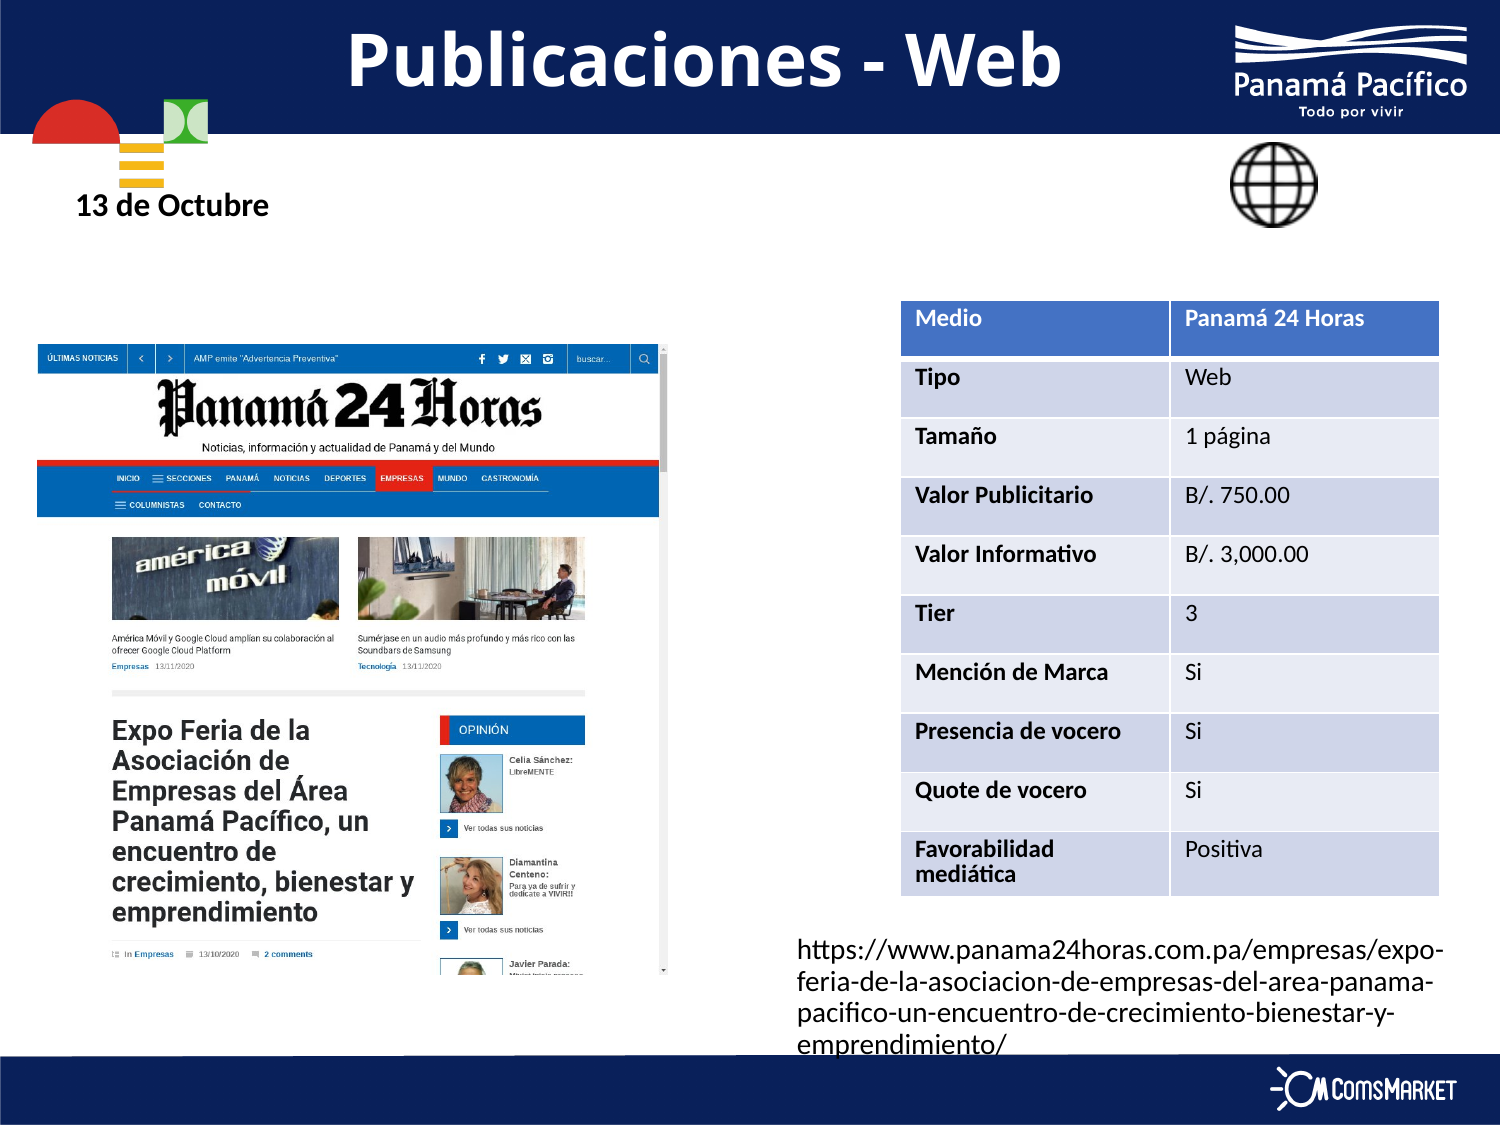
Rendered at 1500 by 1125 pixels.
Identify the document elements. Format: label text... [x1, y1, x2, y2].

table_cell Mención de Marca [901, 655, 1169, 712]
table_cell Si [1171, 773, 1439, 831]
table_cell Presencia de vocero [901, 714, 1169, 772]
list https://www.panama24horas.com.pa/empresas/expo-feria-de-la-asociacion-de-empresas-del-area-panama-pacifico-un-encuentro-de-crecimiento-bienestar-y-emprendimiento/ [781, 927, 1466, 1028]
table_cell B/. 750.00 [1171, 478, 1439, 535]
table_cell Positiva [1171, 832, 1439, 896]
table_cell Valor Publicitario [901, 478, 1169, 535]
list 13 de Octubre [60, 179, 360, 225]
table_header Panamá 24 Horas [1171, 301, 1439, 356]
table_cell Si [1171, 655, 1439, 712]
table_cell Web [1171, 362, 1439, 417]
table_cell Tier [901, 596, 1169, 653]
table_cell 3 [1171, 596, 1439, 653]
table_cell Valor Informativo [901, 537, 1169, 594]
title Publicaciones - Web [215, 3, 1196, 123]
table_cell 1 página [1171, 419, 1439, 476]
table_header Medio [901, 301, 1169, 356]
table_cell Quote de vocero [901, 773, 1169, 831]
table_cell B/. 3,000.00 [1171, 537, 1439, 594]
table_cell Tipo [901, 362, 1169, 417]
table_cell Favorabilidad mediática [901, 832, 1169, 896]
table_cell Tamaño [901, 419, 1169, 476]
table_cell Si [1171, 714, 1439, 772]
picture [0, 0, 1500, 1125]
